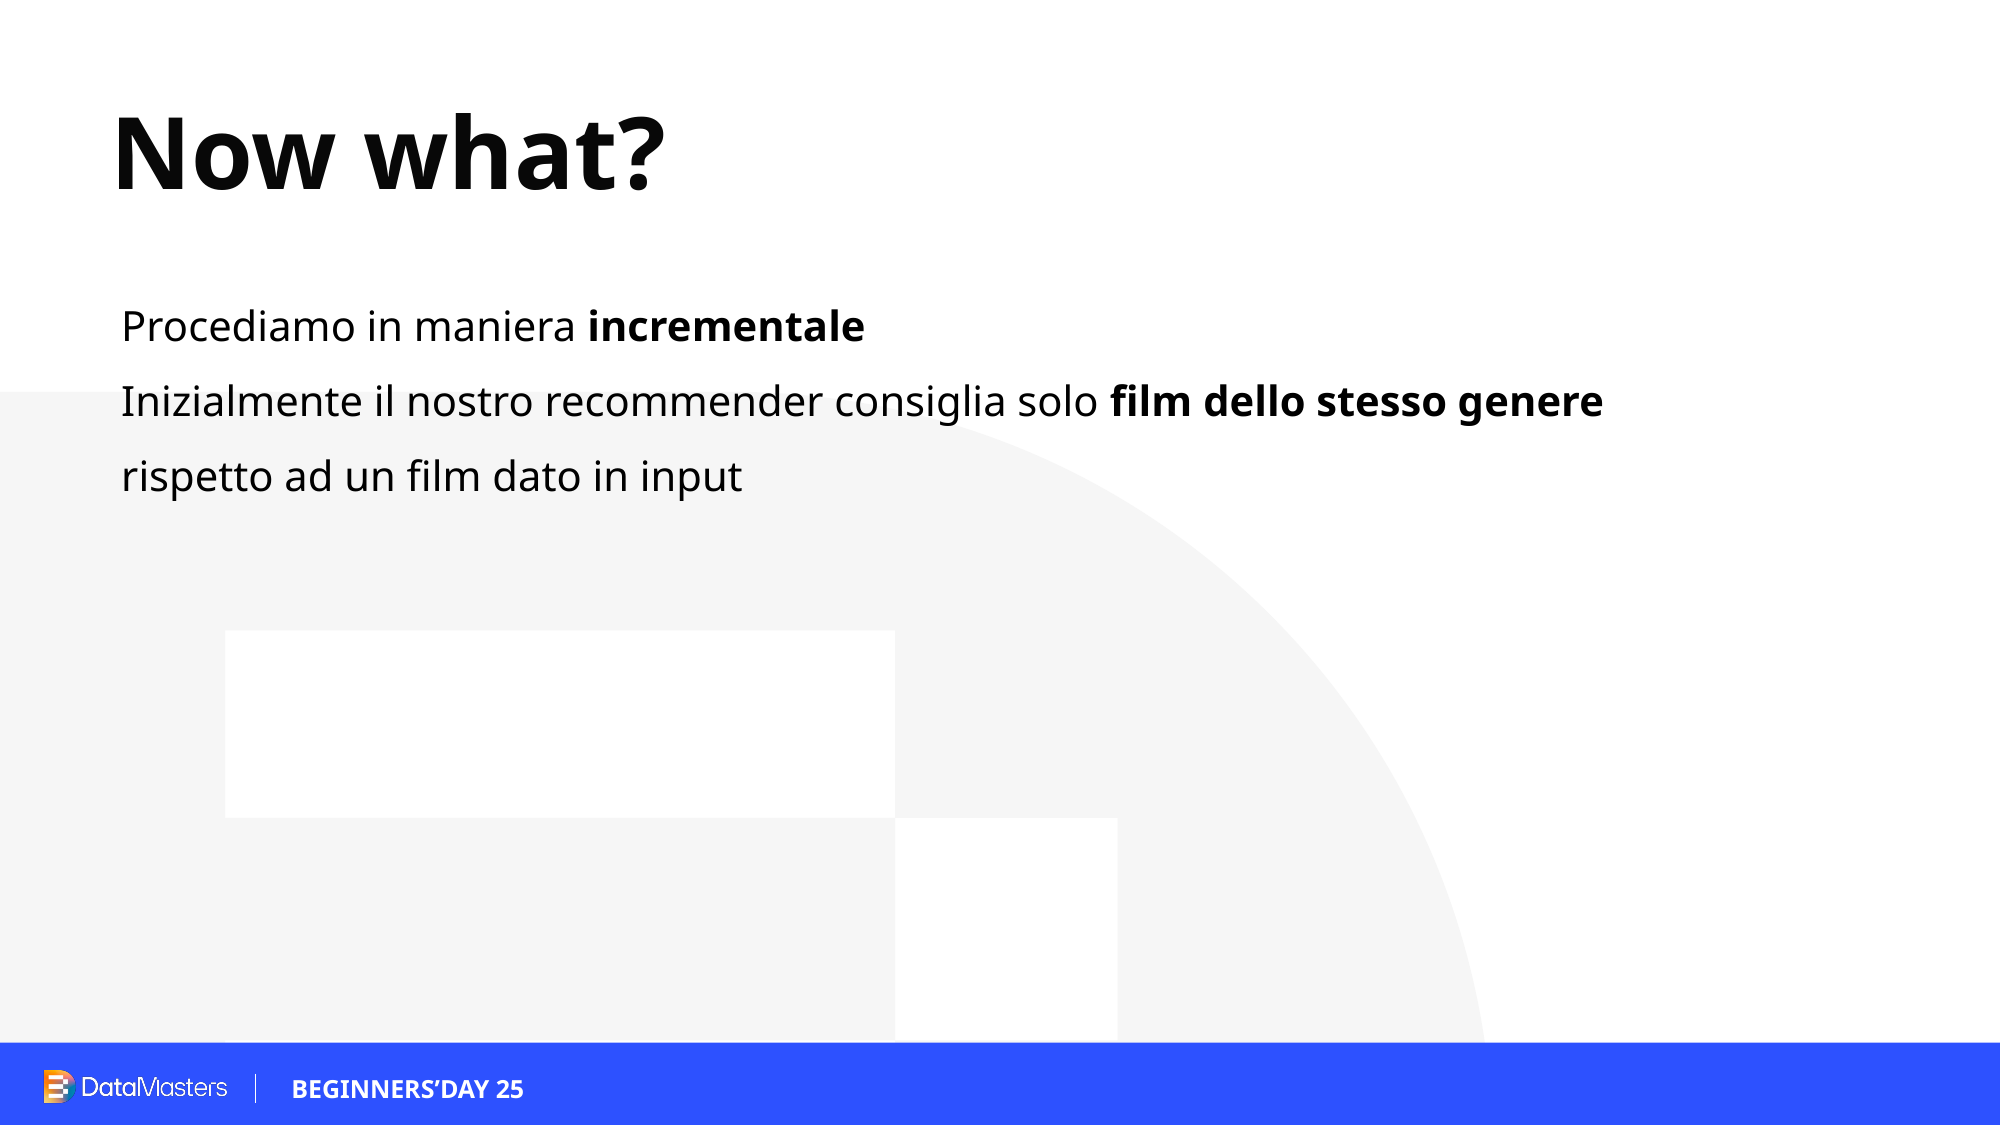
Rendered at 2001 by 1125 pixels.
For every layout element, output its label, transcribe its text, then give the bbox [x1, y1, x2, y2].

text_box Procediamo in maniera incrementale Inizialmente il nostro recommender consiglia solo film dello stesso genere rispetto ad un film dato in input [106, 267, 1696, 508]
title Now what? [95, 82, 1554, 233]
picture [0, 1028, 227, 1125]
